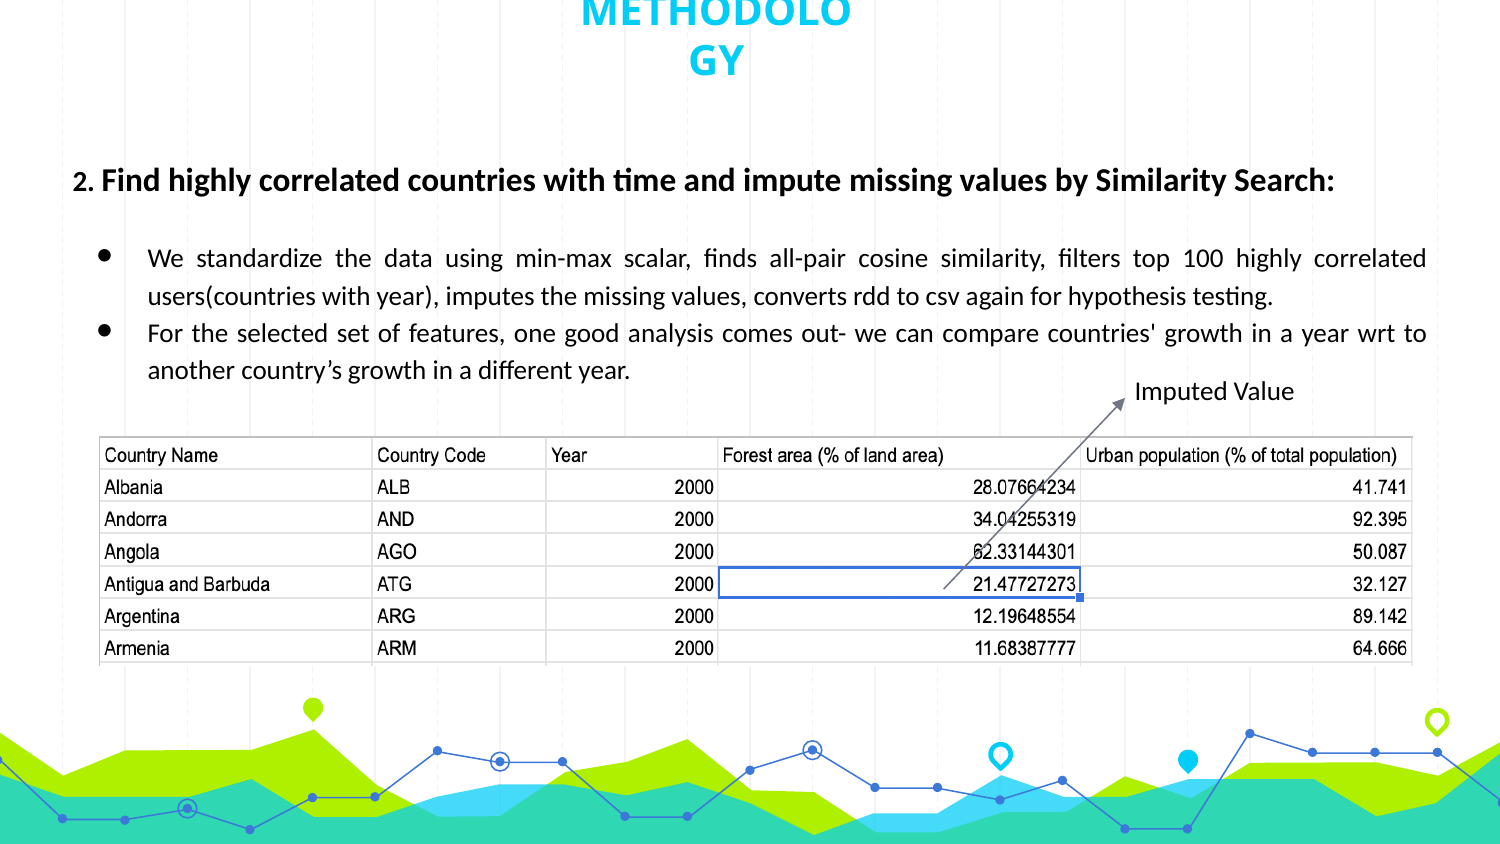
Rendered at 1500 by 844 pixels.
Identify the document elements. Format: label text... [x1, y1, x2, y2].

picture [99, 435, 1413, 667]
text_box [943, 397, 1126, 590]
text_box 2. Find highly correlated countries with time and impute missing values by Similarity Search: We standardize the data using min-max scalar, finds all-pair cosine similarity, filters top 100 highly correlated users(countries with year), imputes the missing values, converts rdd to csv again for hypothesis testing. For the selected set of features, one good analysis comes out- we can compare countries' growth in a year wrt to another country’s growth in a different year. [57, 137, 1443, 400]
title METHODOLOGY [556, 19, 877, 100]
text_box Imputed Value [1119, 358, 1383, 422]
